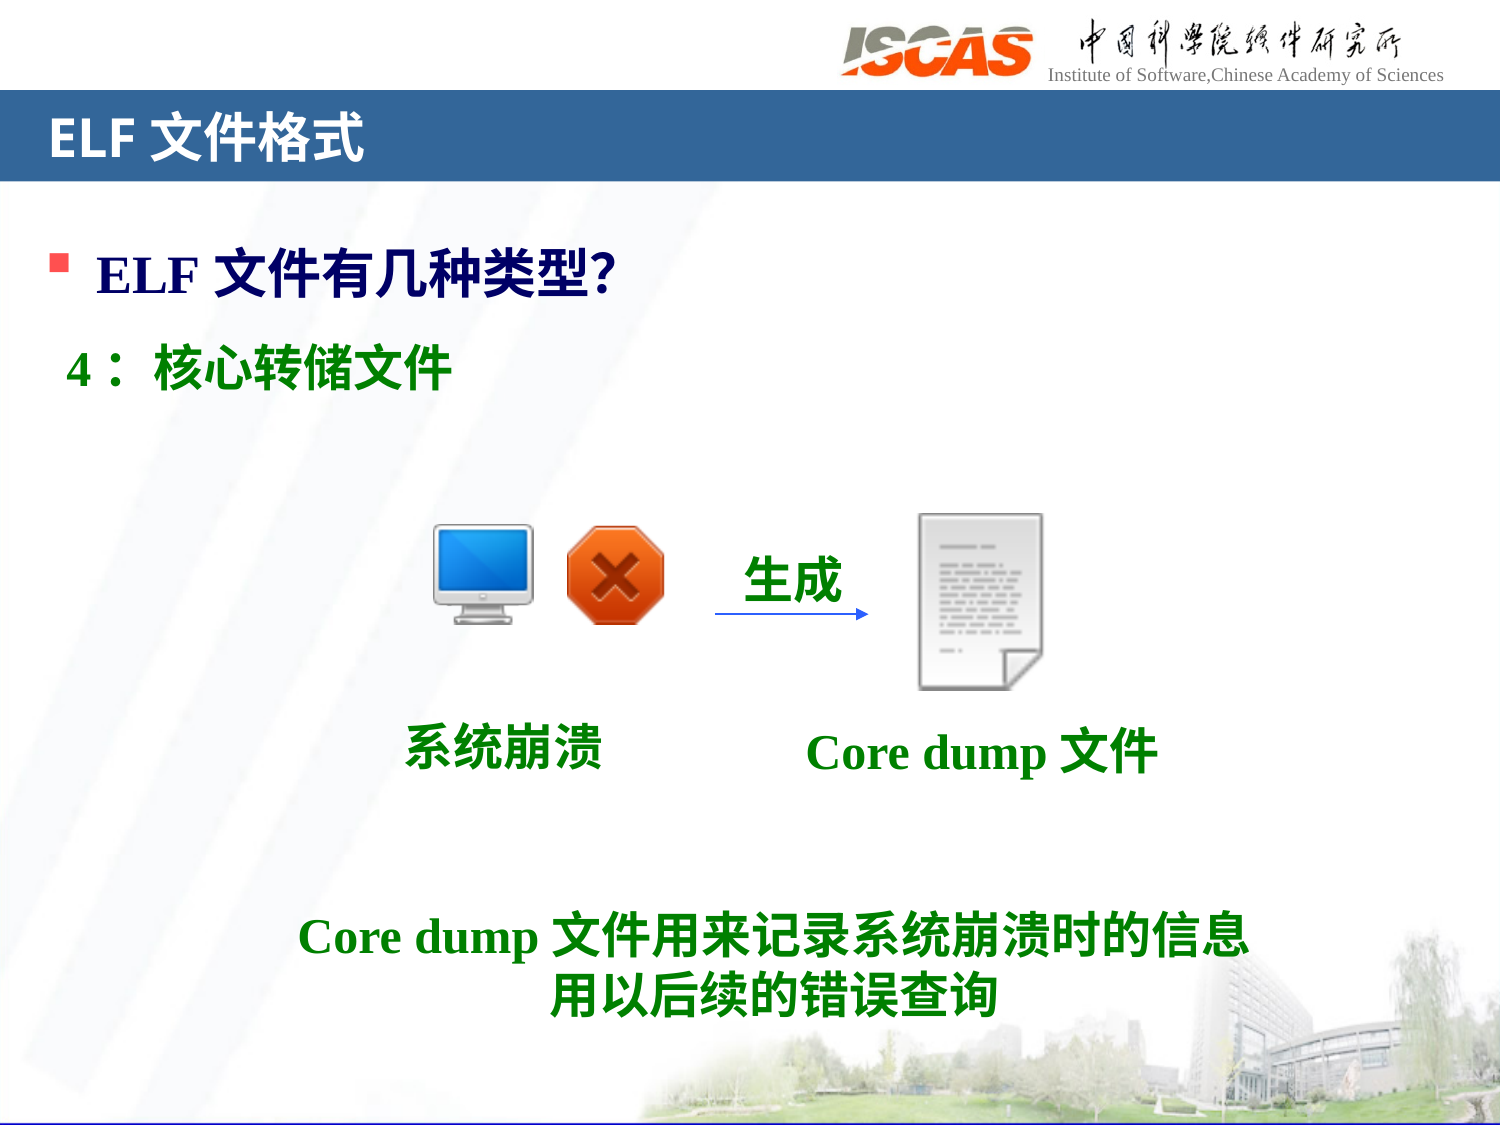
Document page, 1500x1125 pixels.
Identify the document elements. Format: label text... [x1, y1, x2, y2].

text_box Core dump文件 [790, 711, 1175, 787]
picture [1077, 15, 1402, 71]
text_box Core dump文件用来记录系统崩溃时的信息 用以后续的错误查询 [282, 896, 1266, 1032]
text_box 系统崩溃 [389, 708, 619, 783]
list ELF文件有几种类型？ [29, 231, 1382, 350]
title ELF文件格式 [0, 89, 1500, 182]
text_box 4：核心转储文件 [51, 328, 469, 404]
text_box 生成 [728, 541, 858, 613]
picture [0, 182, 1500, 1125]
picture [837, 18, 1045, 87]
